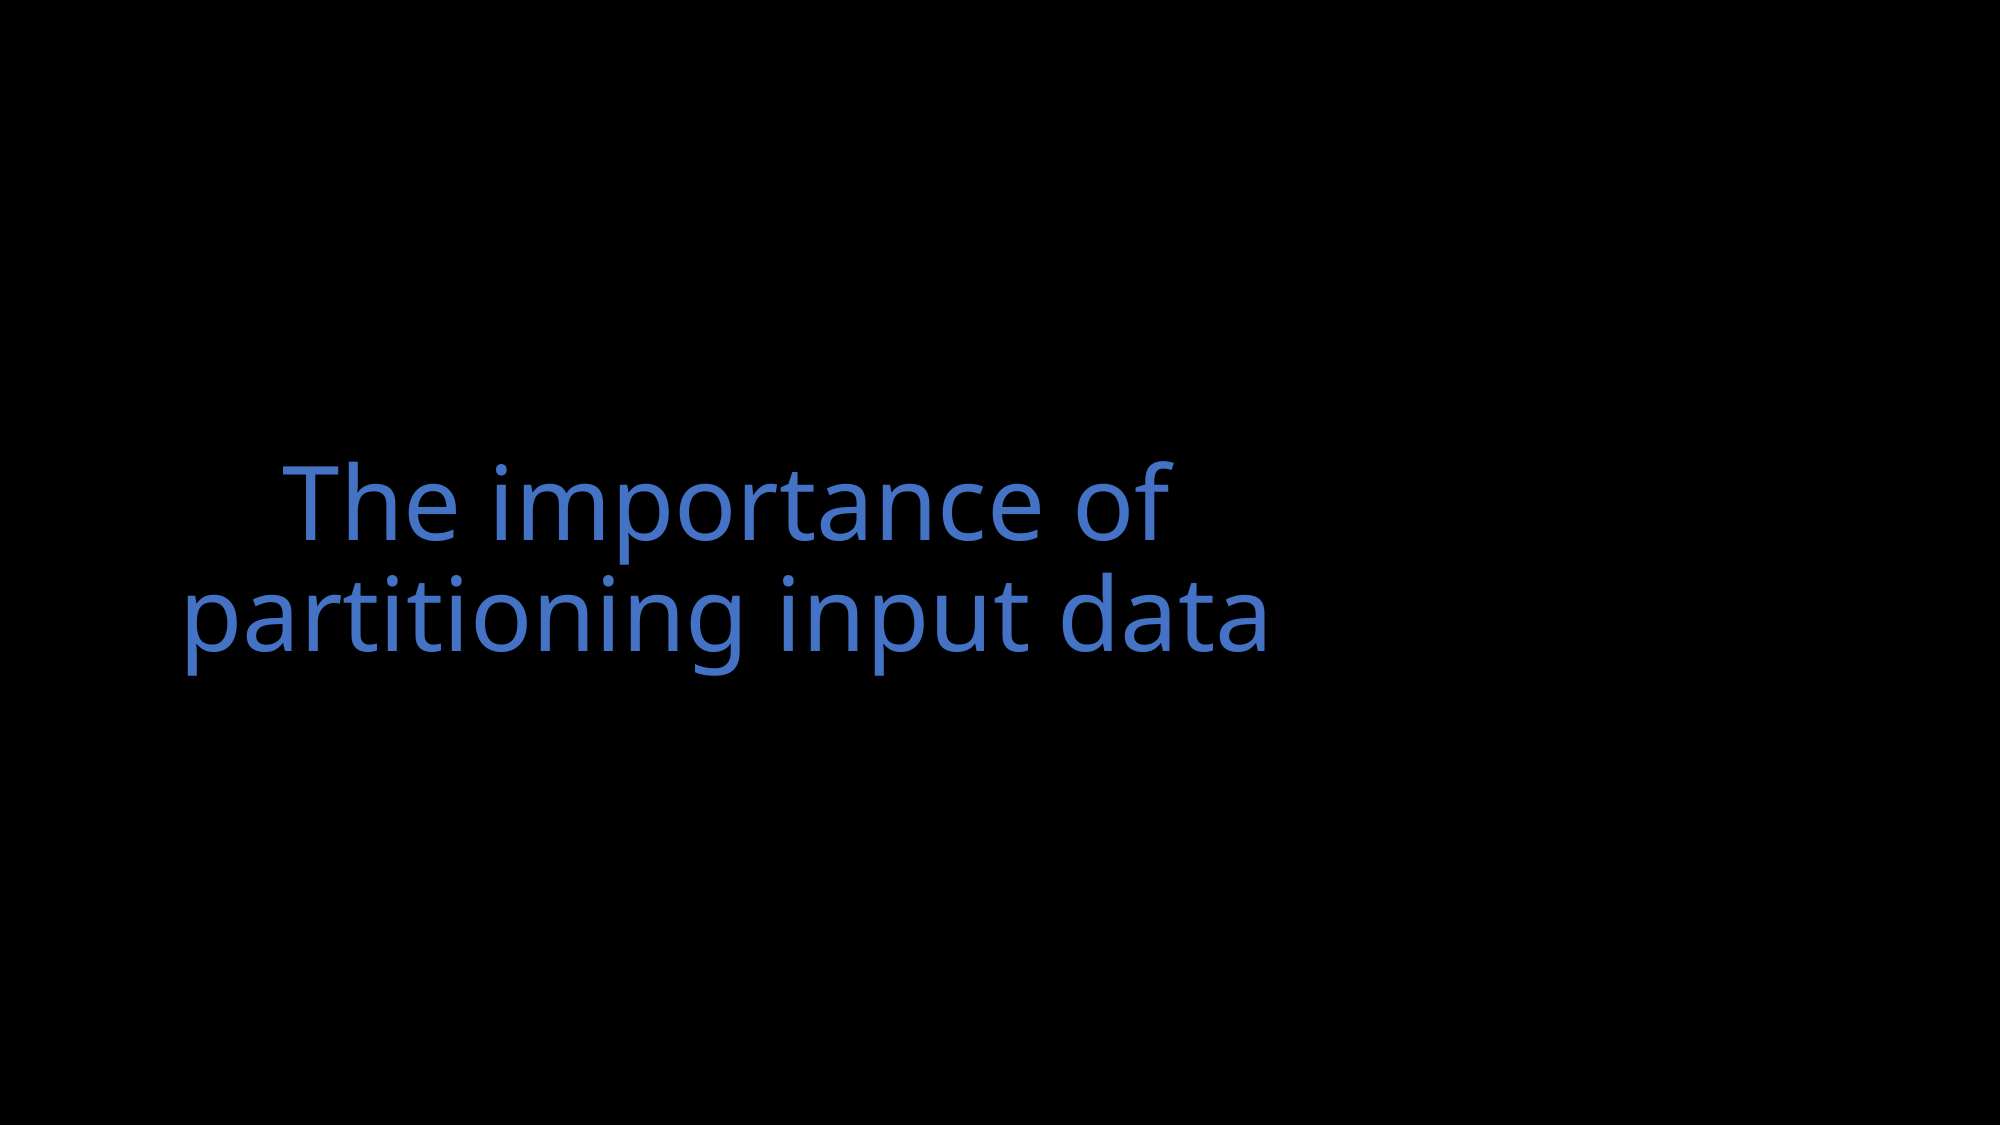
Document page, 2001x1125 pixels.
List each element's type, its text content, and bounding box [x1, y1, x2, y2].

title The importance of partitioning input data [0, 164, 1453, 961]
